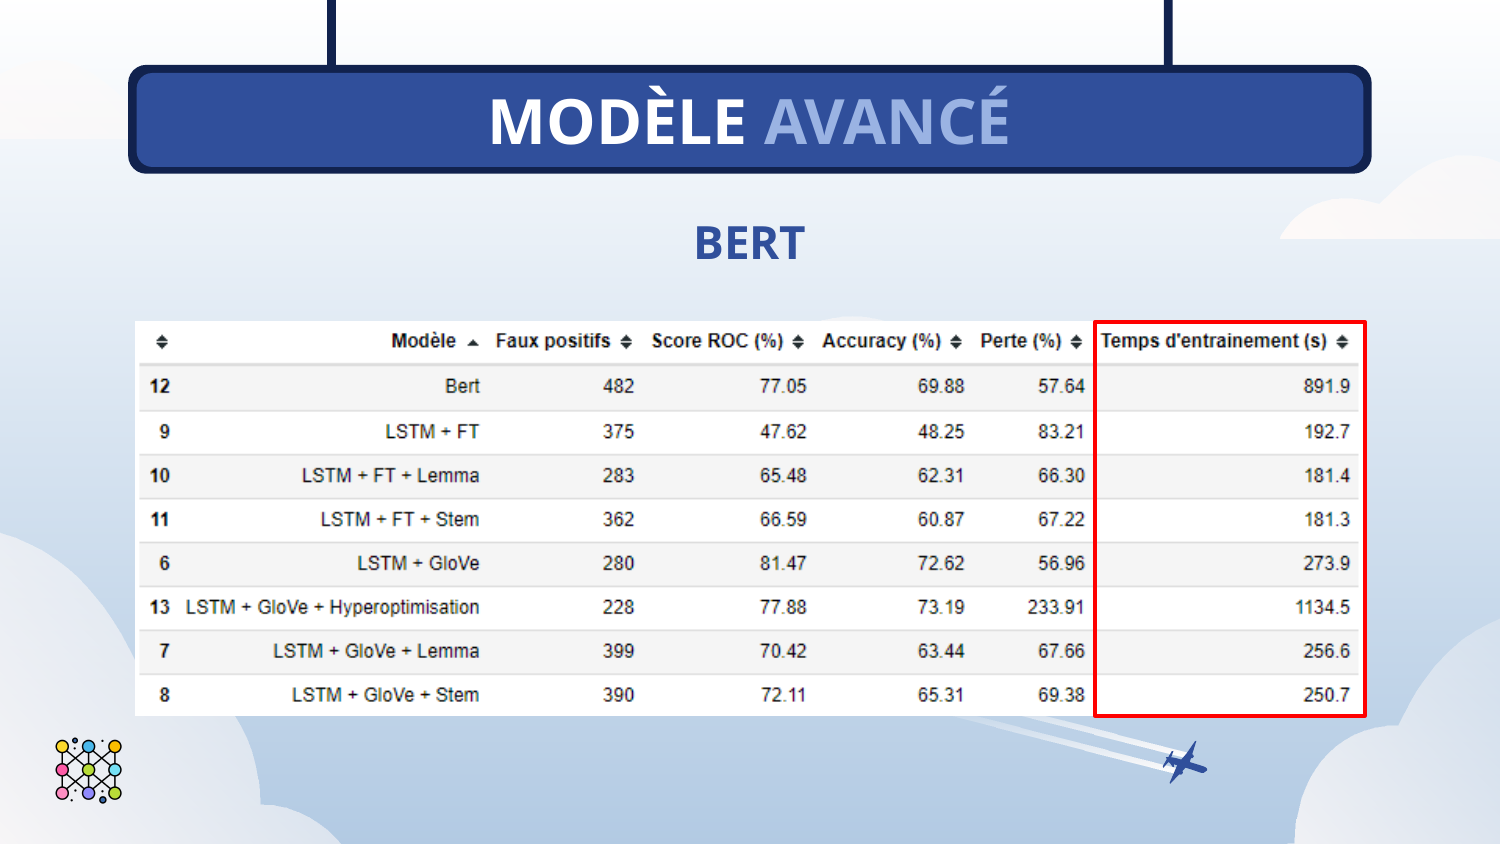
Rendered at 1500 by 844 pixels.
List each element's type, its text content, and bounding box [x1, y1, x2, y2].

text_box [823, 316, 880, 320]
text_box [939, 725, 1196, 808]
title MODÈLE AVANCÉ [88, 72, 1412, 167]
picture [134, 321, 1366, 716]
picture [50, 732, 127, 809]
subtitle BERT [404, 200, 1096, 283]
